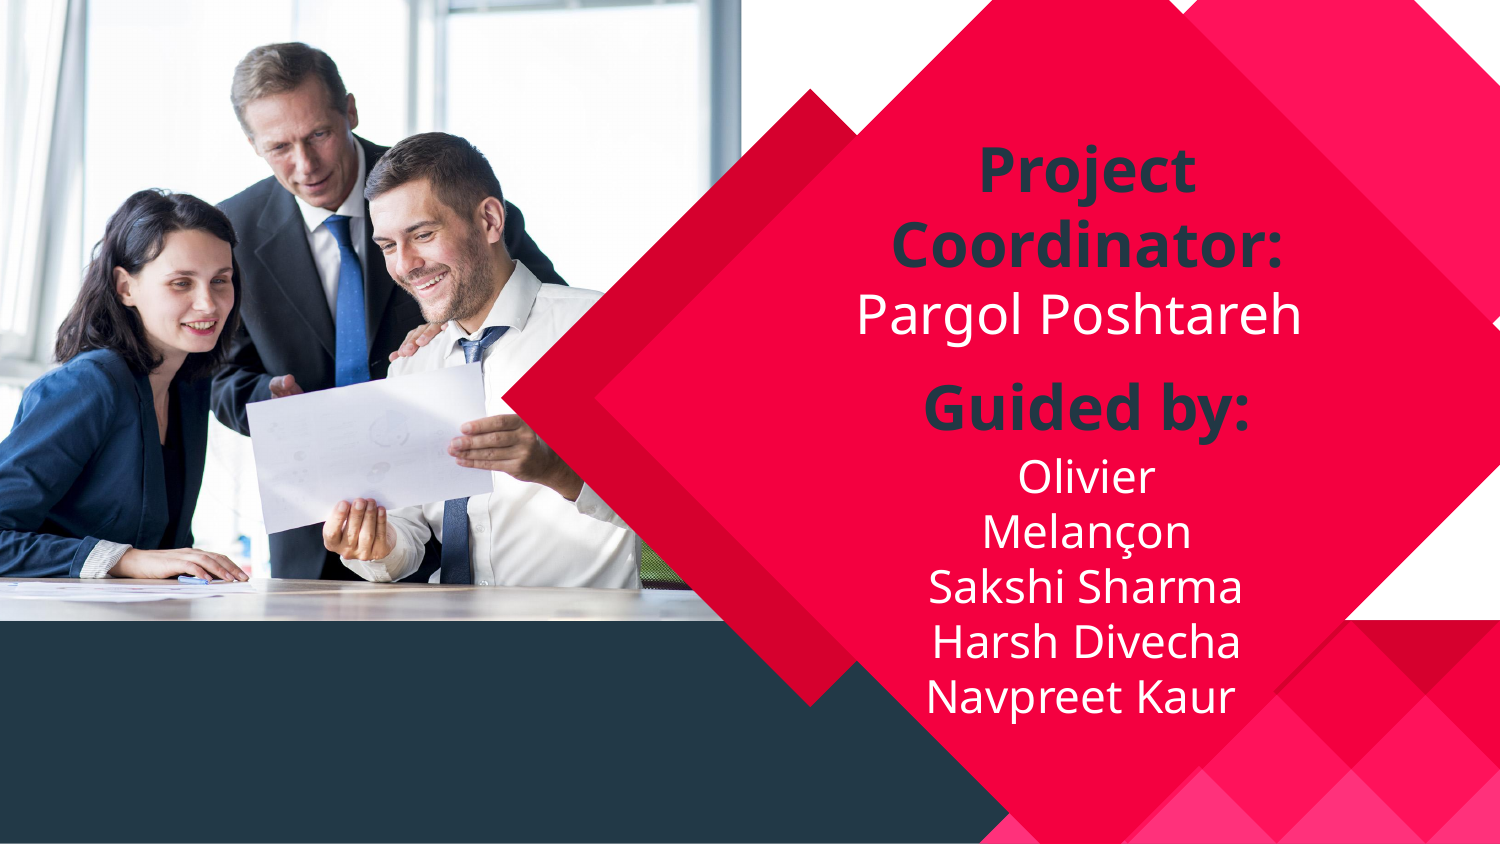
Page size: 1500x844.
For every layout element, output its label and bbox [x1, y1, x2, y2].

text_box [591, 0, 1500, 742]
picture [0, 0, 591, 622]
